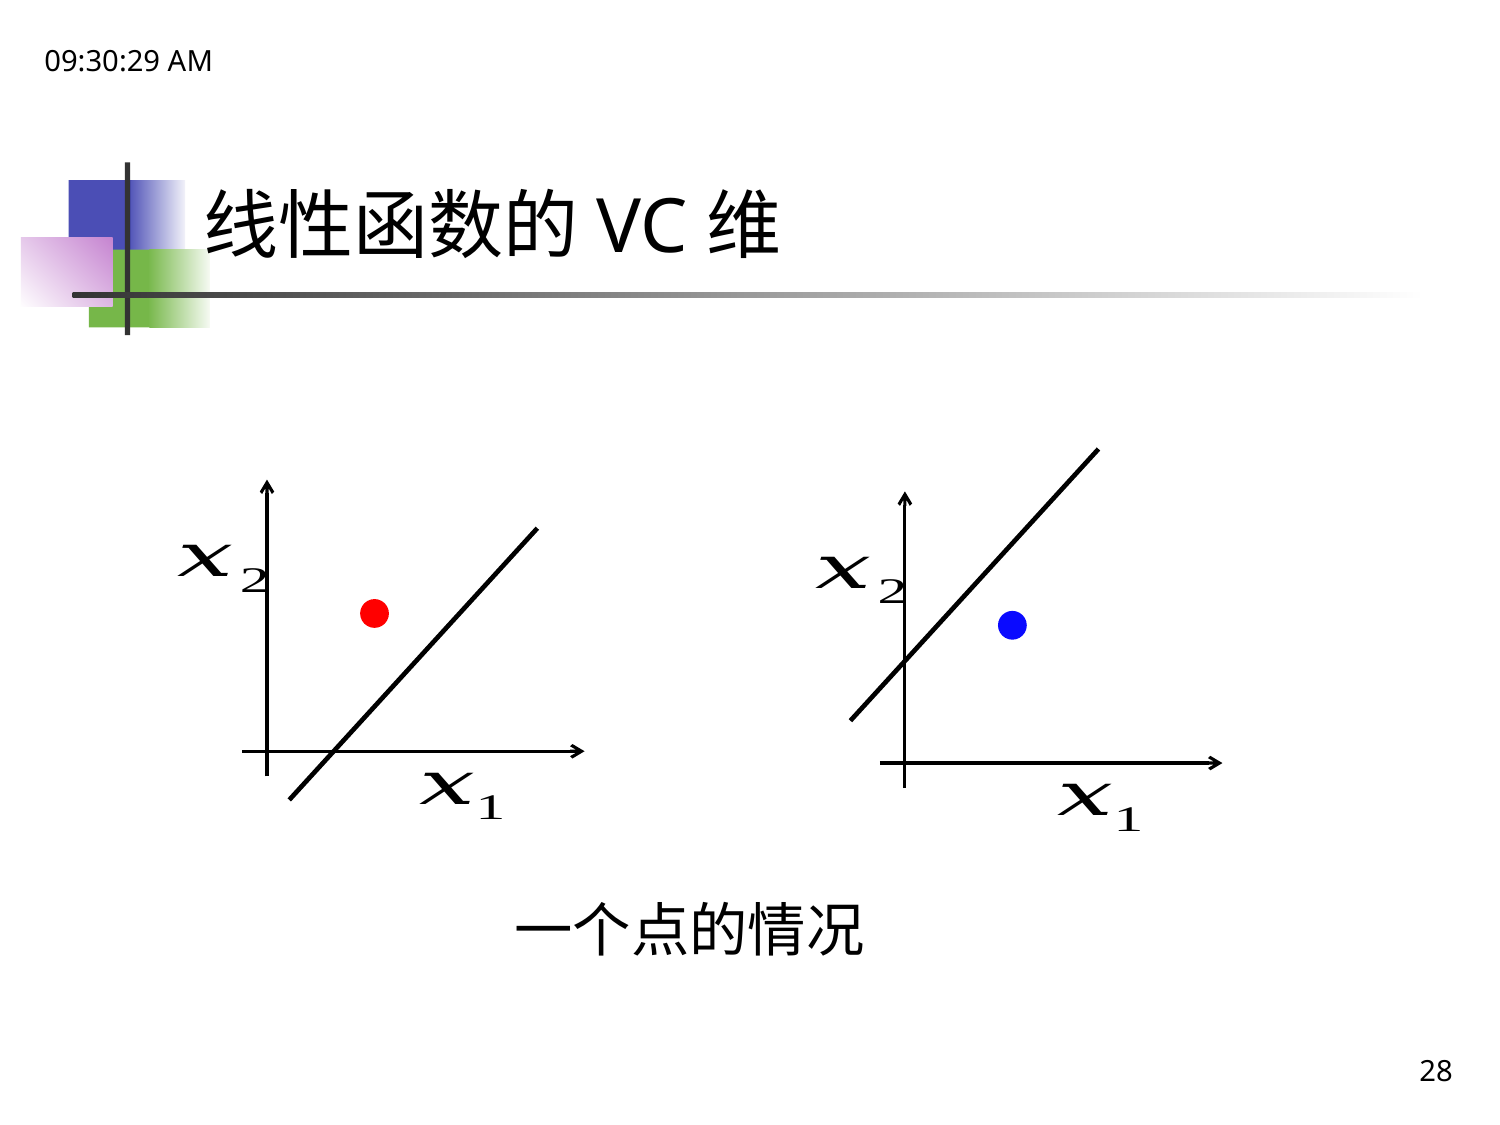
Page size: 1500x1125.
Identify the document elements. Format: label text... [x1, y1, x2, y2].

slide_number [29, 15, 342, 90]
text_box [808, 448, 1223, 840]
slide_number 28 [1155, 1024, 1468, 1100]
title 线性函数的VC维 [188, 35, 1468, 275]
text_box 一个点的情况 [500, 886, 904, 976]
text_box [170, 479, 585, 828]
